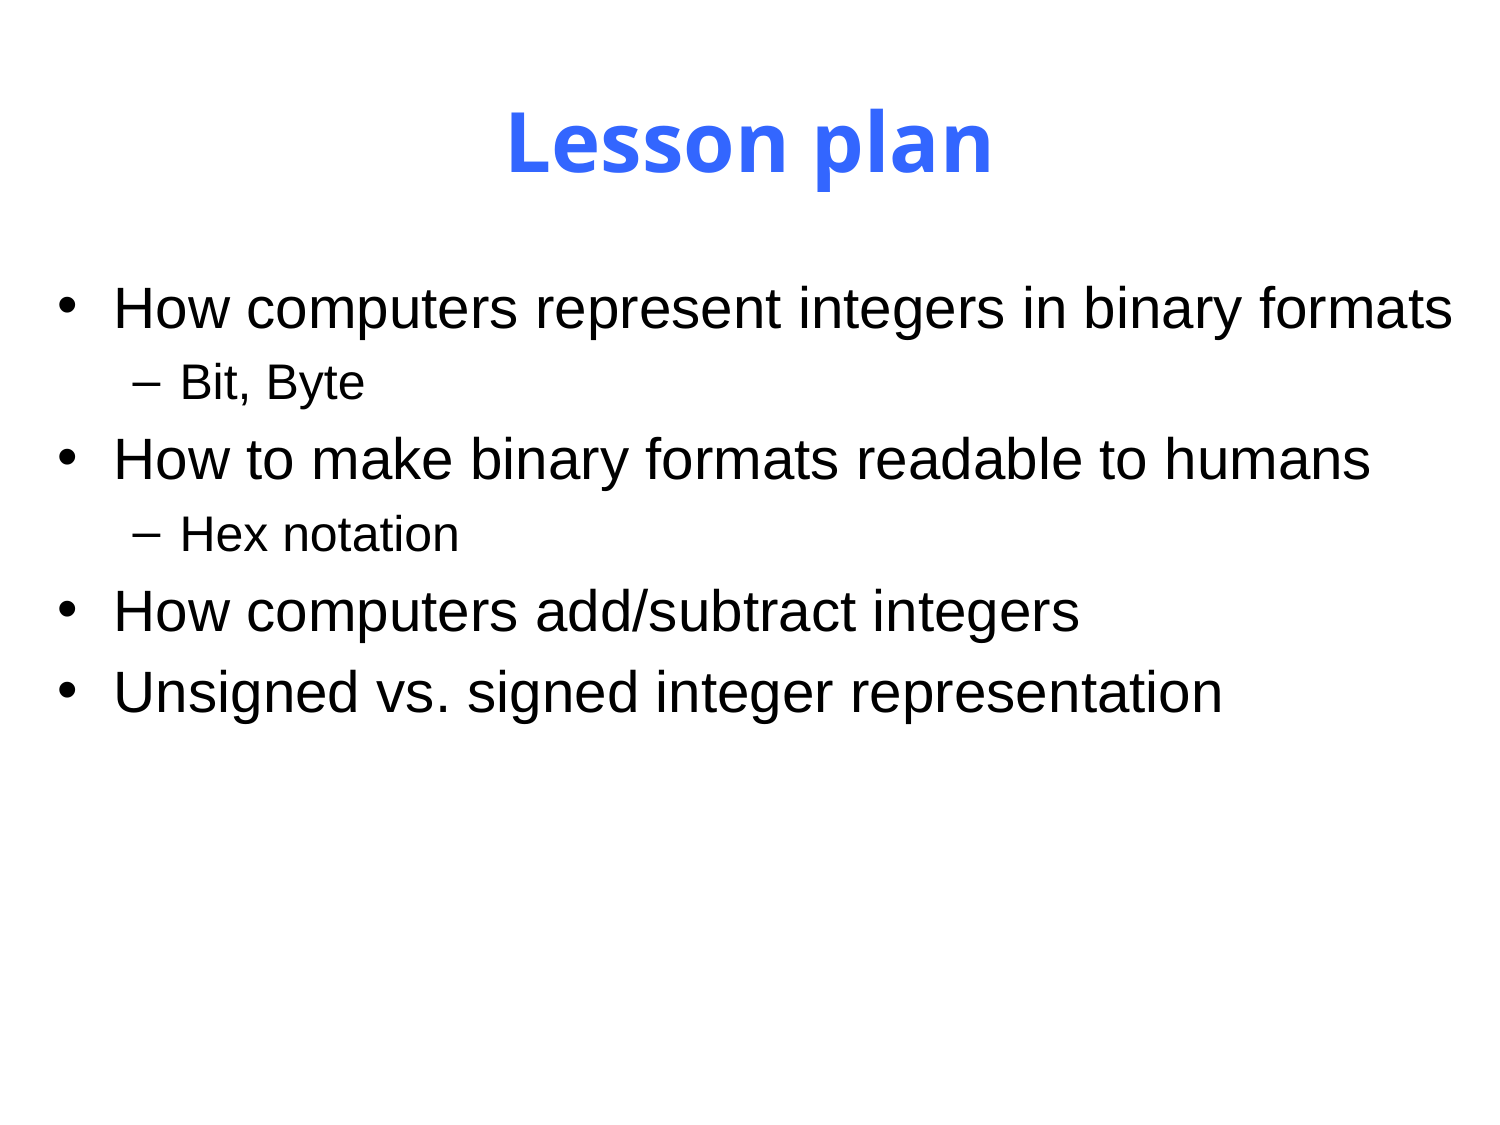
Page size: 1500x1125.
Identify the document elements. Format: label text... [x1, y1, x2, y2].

title Lesson plan [75, 45, 1425, 233]
list How computers represent integers in binary formats Bit, Byte How to make binary formats readable to humans Hex notation How computers add/subtract integers Unsigned vs. signed integer representation [42, 262, 1475, 1005]
